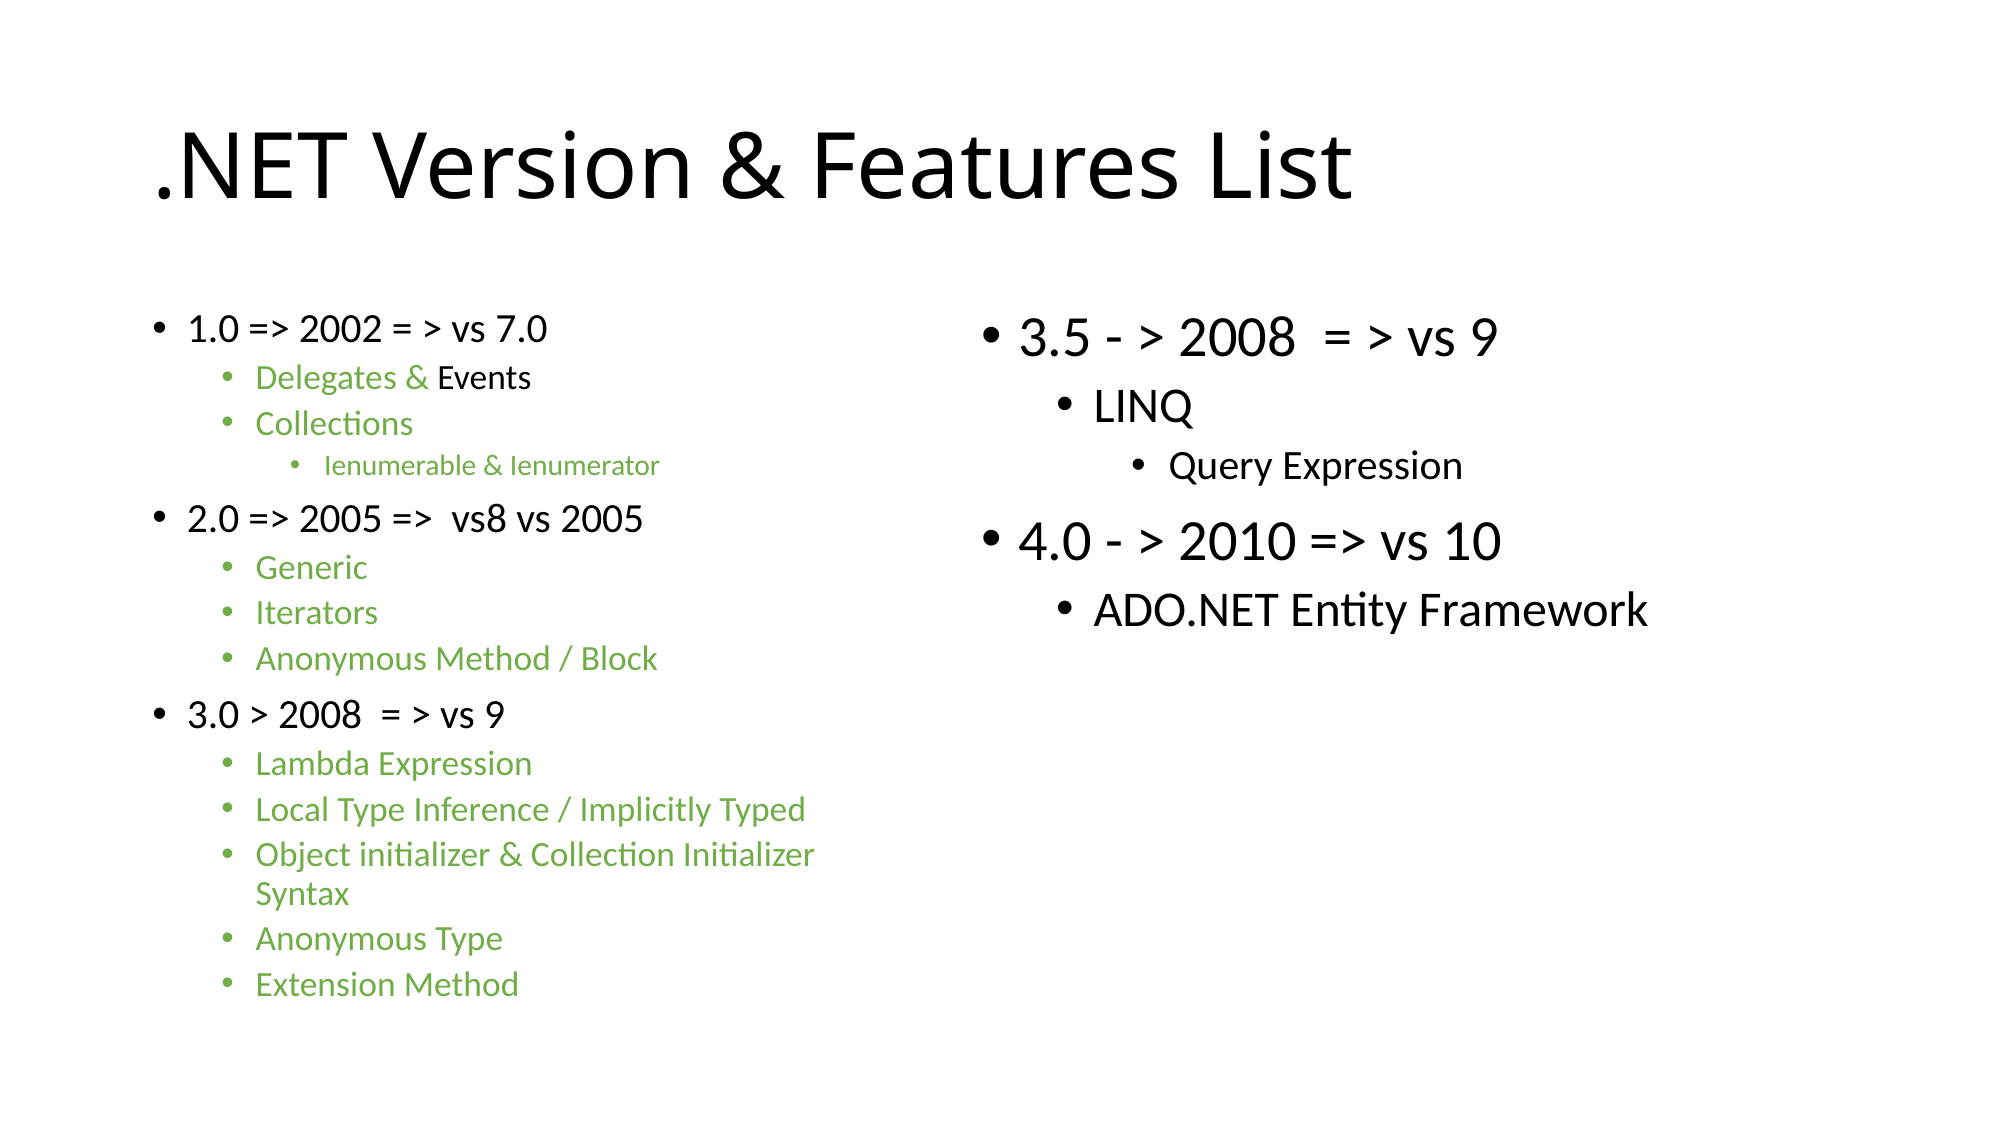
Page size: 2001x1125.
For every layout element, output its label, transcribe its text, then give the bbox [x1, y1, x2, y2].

list 1.0 => 2002 = > vs 7.0 Delegates & Events Collections Ienumerable & Ienumerator 2.0 => 2005 => vs8 vs 2005 Generic Iterators Anonymous Method / Block 3.0 > 2008 = > vs 9 Lambda Expression Local Type Inference / Implicitly Typed Object initializer & Collection Initializer Syntax Anonymous Type Extension Method [137, 299, 890, 1014]
text_box 3.5 - > 2008 = > vs 9 LINQ Query Expression 4.0 - > 2010 => vs 10 ADO.NET Entity Framework [966, 298, 1719, 1013]
title .NET Version & Features List [137, 59, 1863, 278]
text_box [1104, 277, 1857, 992]
text_box [1110, 299, 1863, 1014]
